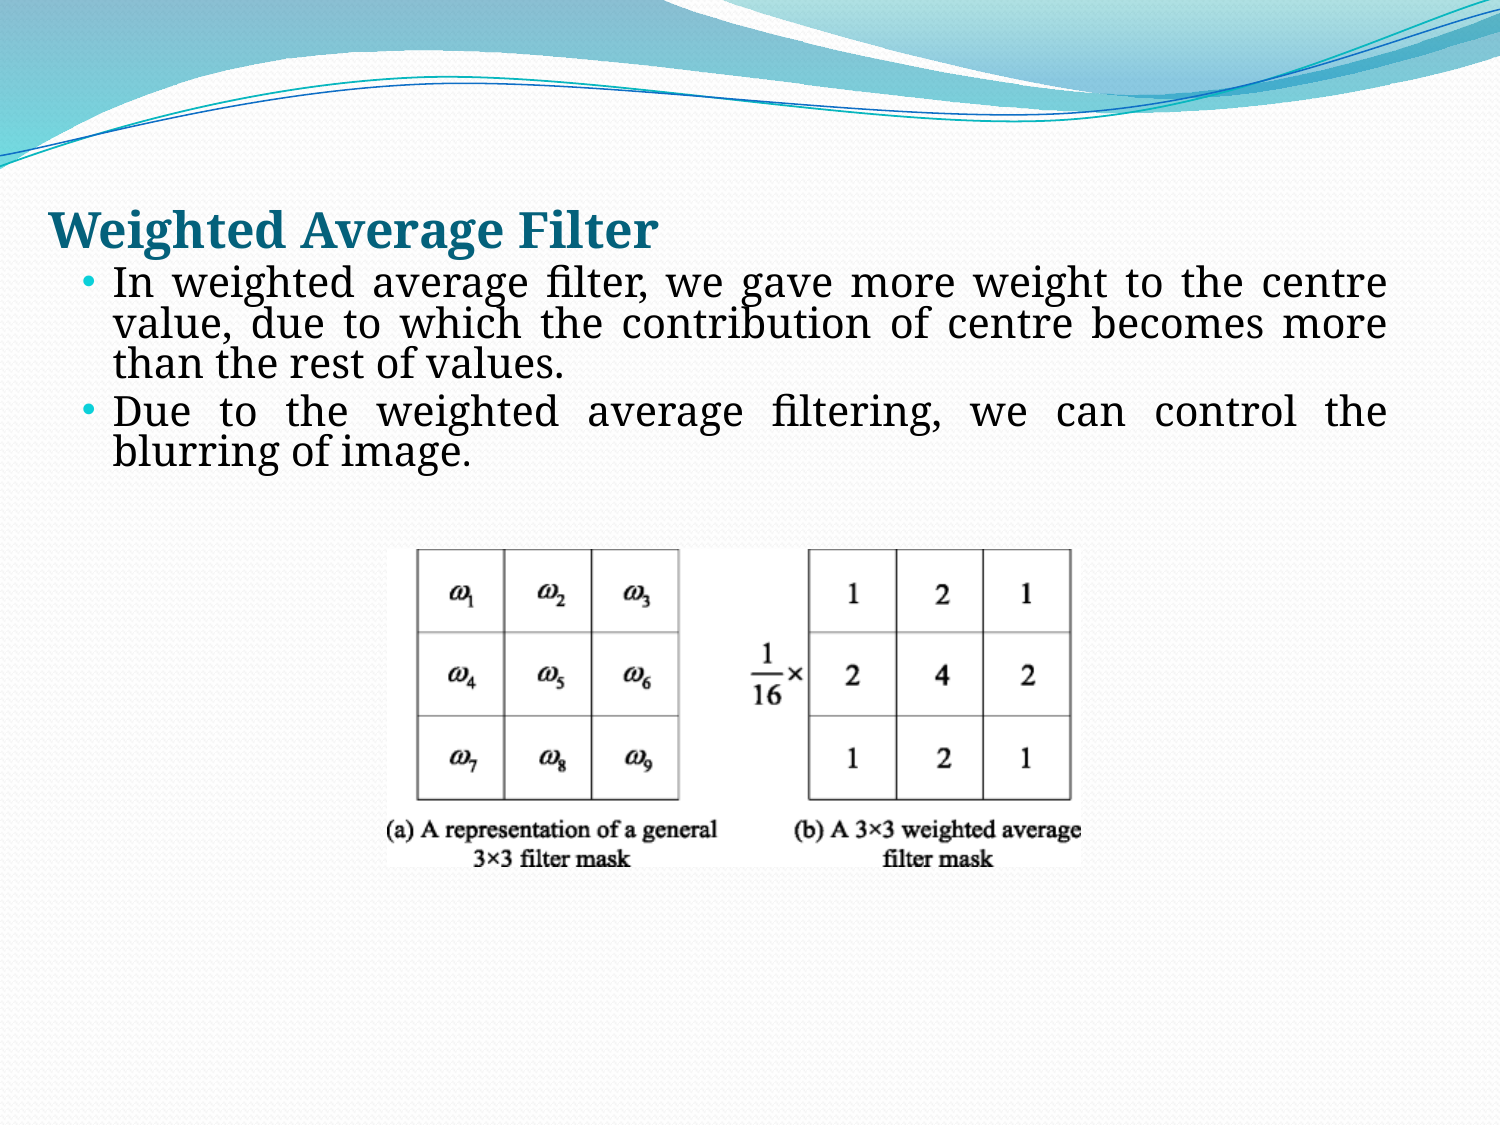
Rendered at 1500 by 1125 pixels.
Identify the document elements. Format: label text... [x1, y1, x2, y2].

title Weighted Average Filter [48, 71, 1399, 259]
picture [387, 549, 1081, 867]
list In weighted average filter, we gave more weight to the centre value, due to which the contribution of centre becomes more than the rest of values. Due to the weighted average filtering, we can control the blurring of image. [53, 258, 1404, 1022]
table_cell 18 [380, 550, 1087, 878]
